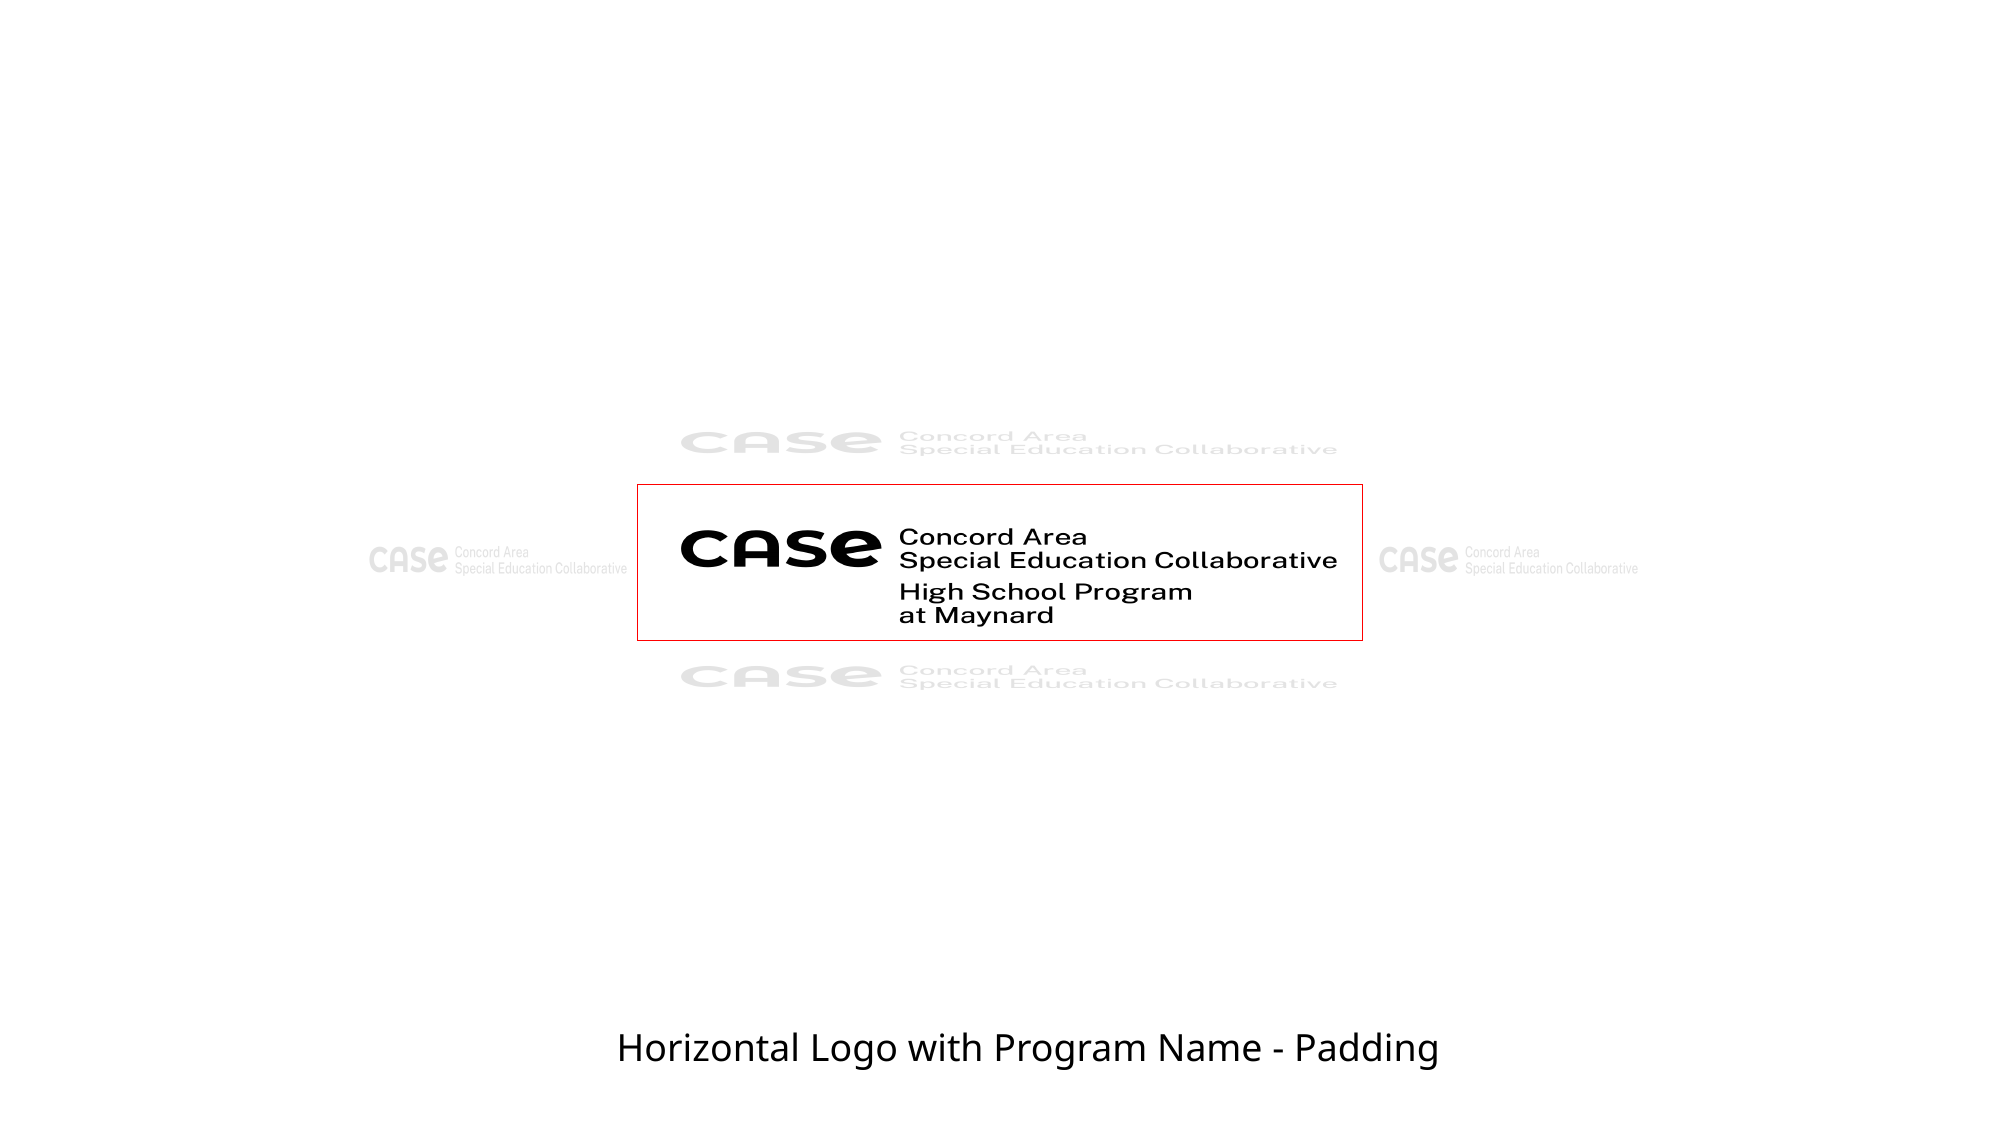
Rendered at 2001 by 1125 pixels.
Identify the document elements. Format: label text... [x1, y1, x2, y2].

picture [352, 406, 1648, 718]
text_box Horizontal Logo with Program Name - Padding [388, 1016, 1670, 1077]
